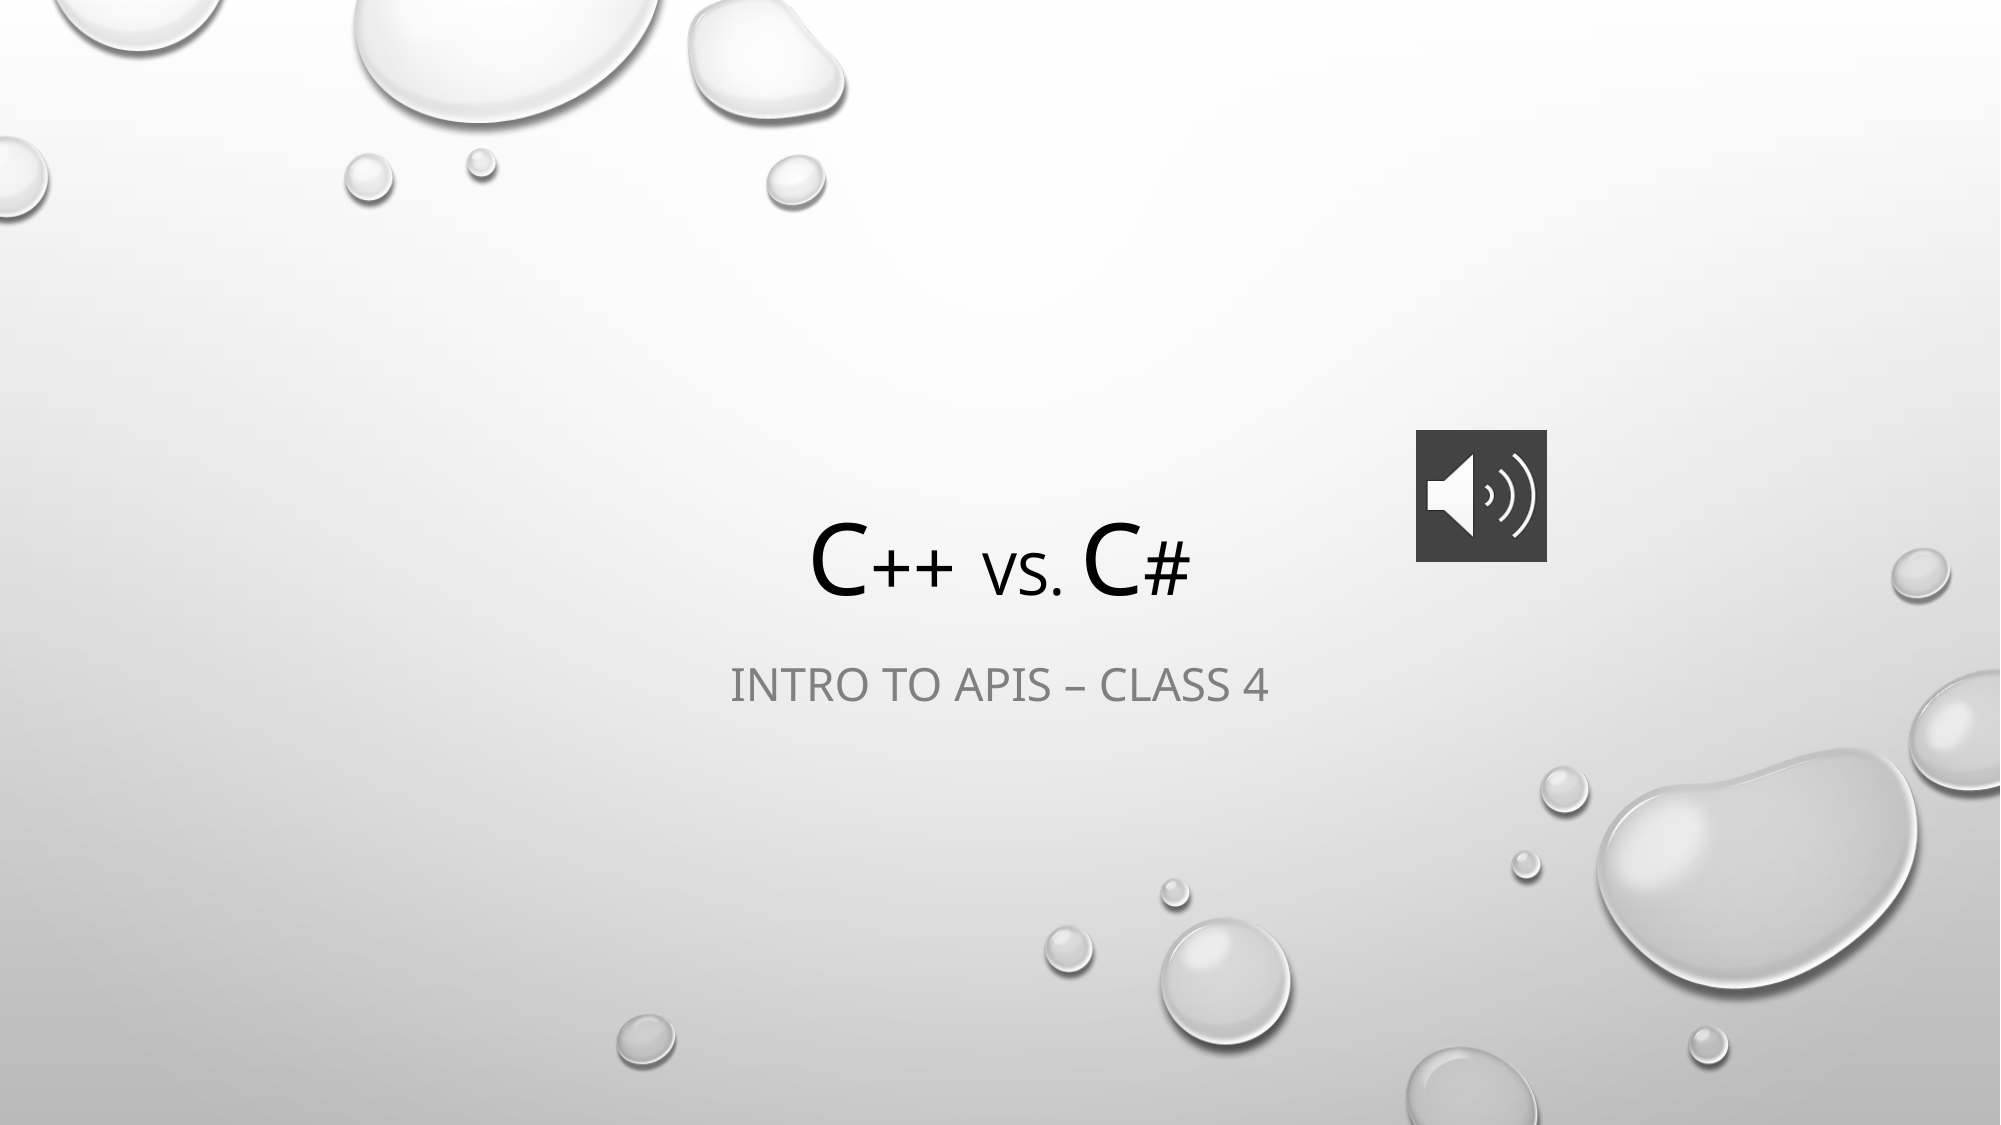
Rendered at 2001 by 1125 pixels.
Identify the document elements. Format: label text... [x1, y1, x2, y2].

title C++ vs. C# [287, 213, 1713, 625]
subtitle intro to apis – Class 4 [287, 637, 1713, 863]
picture [0, 0, 2000, 1125]
